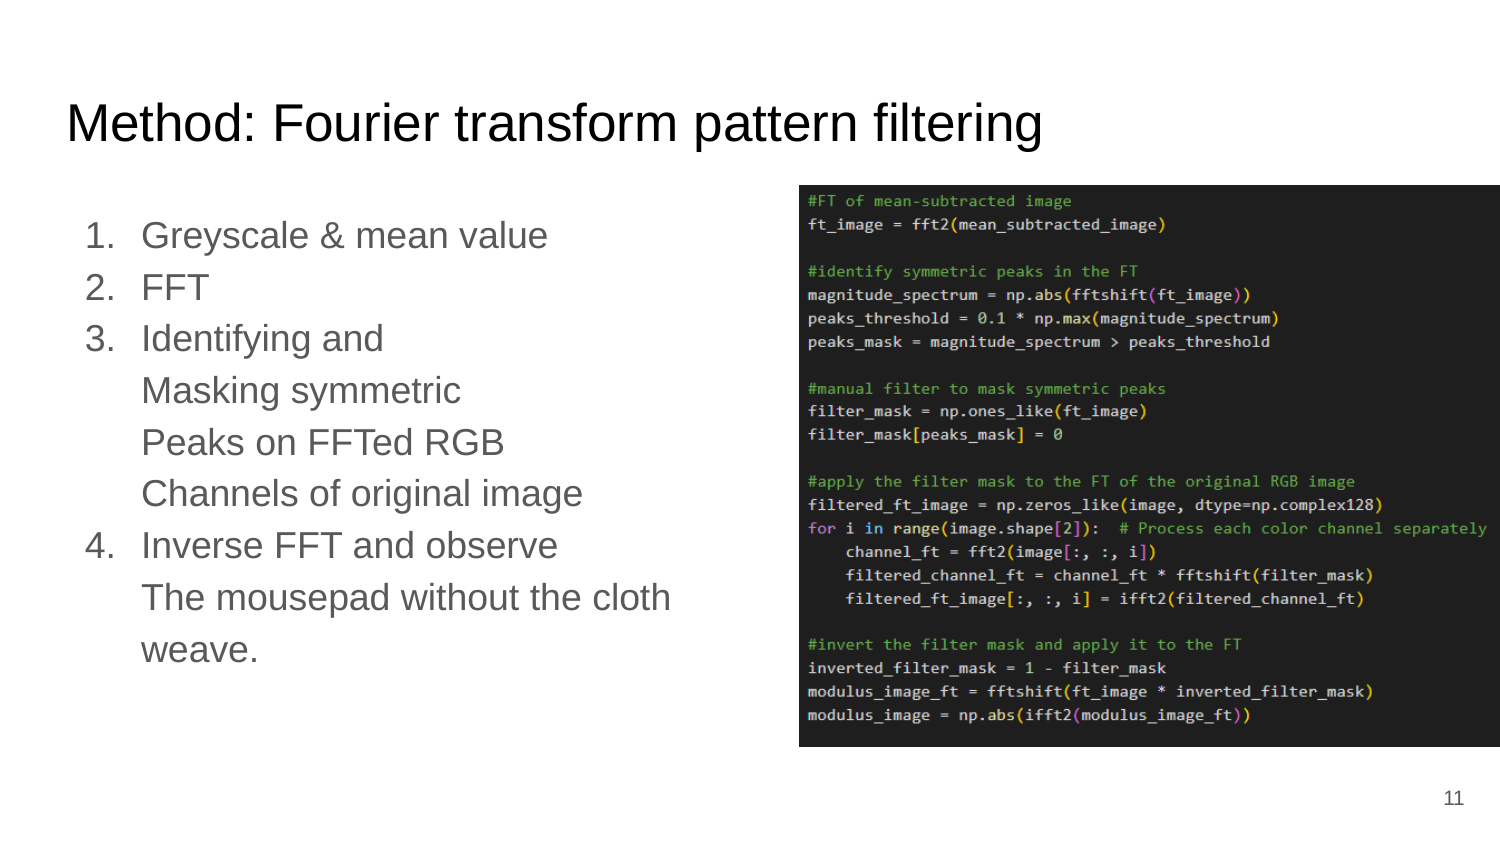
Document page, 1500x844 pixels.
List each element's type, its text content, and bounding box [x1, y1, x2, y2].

picture [798, 185, 1500, 747]
list Greyscale & mean value FFT Identifying and Masking symmetric Peaks on FFTed RGB Channels of original image Inverse FFT and observe The mousepad without the cloth weave. [51, 189, 794, 750]
slide_number ‹#› [1389, 764, 1480, 830]
title Method: Fourier transform pattern filtering [51, 72, 1449, 167]
